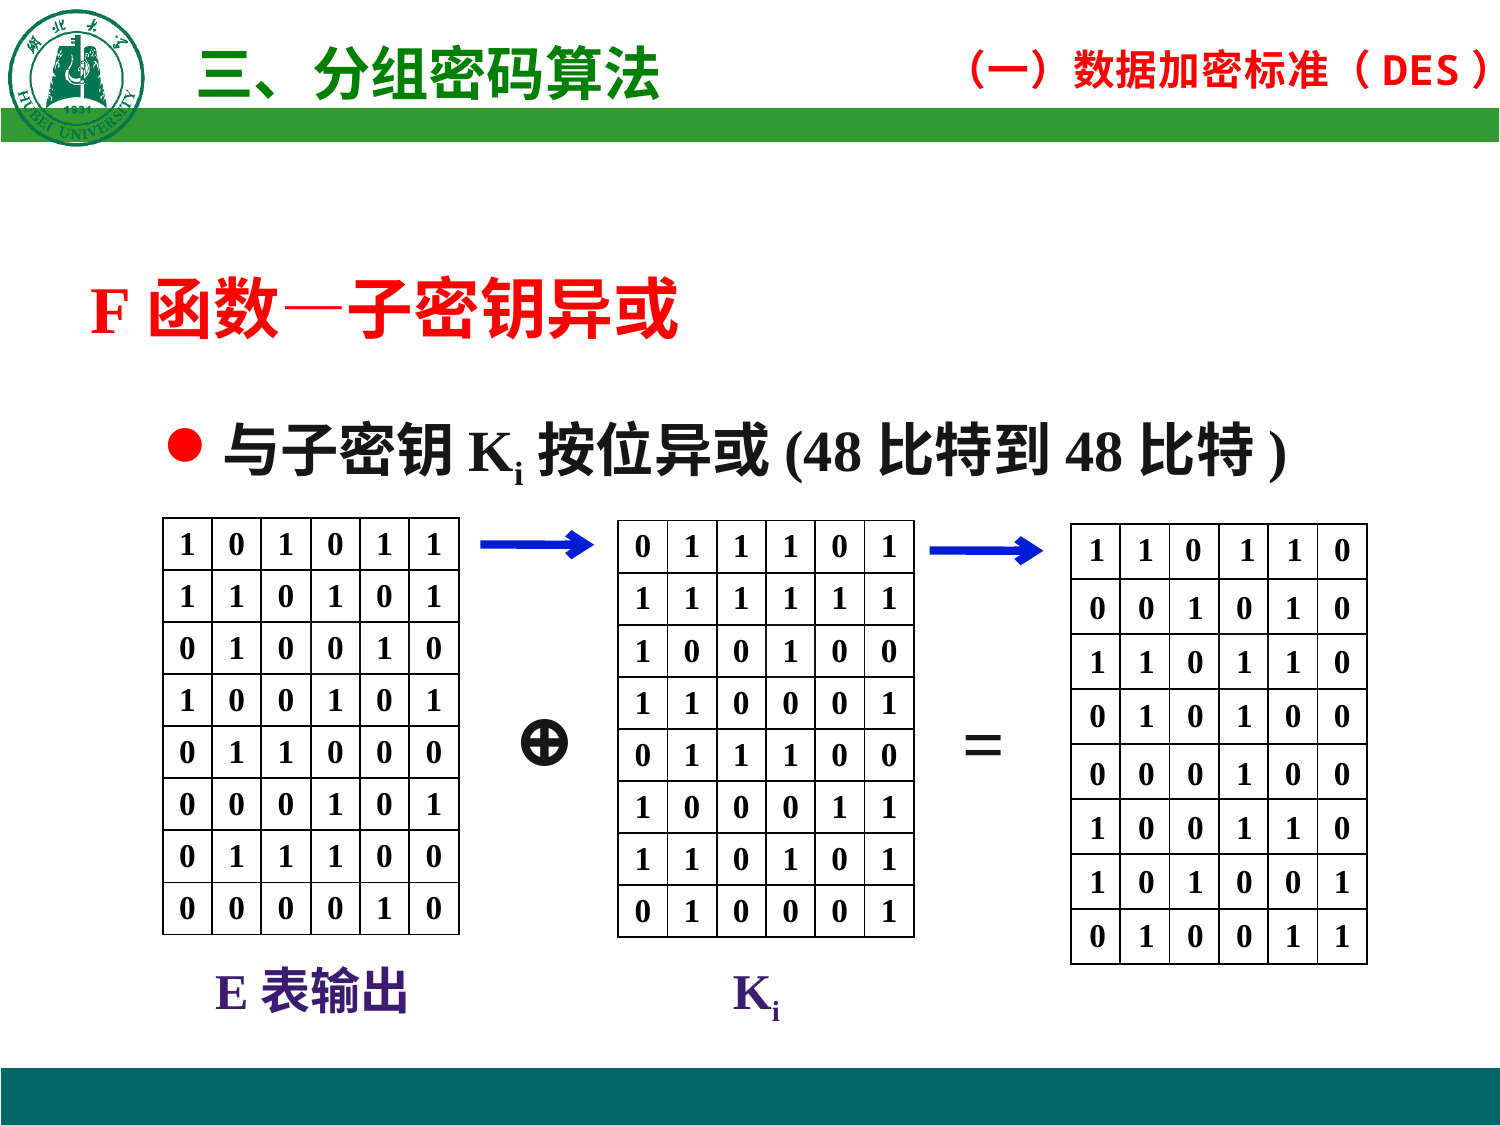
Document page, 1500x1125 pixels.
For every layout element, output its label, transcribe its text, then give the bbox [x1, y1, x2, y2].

table_cell 0 [164, 831, 211, 882]
table_cell 0 [767, 782, 814, 832]
table_cell 0 [718, 834, 765, 884]
table_header 0 [1318, 747, 1367, 801]
table_header 0 [1318, 688, 1367, 743]
table_cell 1 [213, 727, 260, 777]
text_box 1 [1271, 520, 1318, 576]
table_cell 0 [361, 675, 408, 725]
text_box E表输出 [200, 951, 426, 1027]
table_cell 1 [767, 730, 814, 780]
picture [0, 0, 167, 175]
table_cell 0 [164, 779, 211, 829]
table_cell 0 [816, 678, 864, 728]
table_cell 0 [816, 886, 864, 936]
table_cell 0 [619, 730, 667, 780]
table_header 1 [1220, 801, 1269, 855]
table_header 0 [1318, 634, 1367, 688]
table_header 0 [1220, 855, 1269, 909]
table_cell 0 [262, 571, 310, 621]
table_cell 0 [213, 675, 260, 725]
table_header 1 [668, 521, 716, 572]
table_cell 0 [312, 883, 359, 934]
table_cell 1 [767, 834, 814, 884]
table_cell 0 [361, 831, 408, 882]
table_cell 0 [865, 626, 913, 676]
table_cell 0 [410, 831, 458, 882]
table_cell 1 [865, 886, 913, 936]
table_header 0 [1269, 747, 1318, 801]
table_header 0 [1073, 580, 1122, 634]
table_cell 0 [668, 782, 716, 832]
picture [0, 1067, 1500, 1125]
table_header 1 [1269, 580, 1318, 634]
table_header 0 [1073, 688, 1122, 743]
table_cell 1 [718, 730, 765, 780]
table_header 0 [816, 521, 864, 572]
table_cell 0 [262, 623, 310, 673]
table_header 1 [865, 521, 913, 572]
table_cell 1 [312, 831, 359, 882]
table_header 1 [262, 519, 310, 569]
table_cell 1 [262, 727, 310, 777]
table_header 0 [312, 519, 359, 569]
table_cell 0 [164, 623, 211, 673]
table_header 1 [1073, 855, 1122, 909]
table_cell 0 [767, 886, 814, 936]
table_cell 0 [361, 727, 408, 777]
table_cell 1 [718, 574, 765, 624]
table_cell 0 [816, 730, 864, 780]
table_cell 1 [262, 831, 310, 882]
table_header 0 [1122, 580, 1171, 634]
table_cell 1 [312, 571, 359, 621]
table_header 1 [1269, 801, 1318, 855]
table_header 1 [1269, 634, 1318, 688]
table_cell 0 [410, 727, 458, 777]
table_cell 1 [361, 883, 408, 934]
table_cell 1 [816, 574, 864, 624]
table_header 0 [1171, 634, 1220, 688]
table_header 1 [1122, 909, 1171, 964]
table_header 0 [1073, 747, 1122, 801]
table_cell 1 [164, 571, 211, 621]
table_cell 0 [718, 886, 765, 936]
table_cell 1 [213, 831, 260, 882]
table_header 1 [1073, 634, 1122, 688]
table_header 0 [1122, 801, 1171, 855]
table_header 1 [164, 519, 211, 569]
table_cell 1 [410, 571, 458, 621]
table_cell 0 [262, 675, 310, 725]
table_cell 0 [164, 883, 211, 934]
table_header 1 [1171, 855, 1220, 909]
table_cell 1 [213, 623, 260, 673]
table_cell 1 [361, 623, 408, 673]
table_header 0 [1122, 747, 1171, 801]
table_header 1 [767, 521, 814, 572]
table_cell 1 [619, 574, 667, 624]
table_header 1 [1269, 909, 1318, 964]
table_cell 1 [619, 834, 667, 884]
table_header 0 [213, 519, 260, 569]
table_cell 0 [816, 834, 864, 884]
table_cell 1 [767, 626, 814, 676]
table_cell 1 [410, 779, 458, 829]
table_header 0 [1220, 580, 1269, 634]
list F函数—子密钥异或 与子密钥Ki按位异或(48比特到48比特) [74, 243, 1426, 1036]
table_cell 1 [865, 782, 913, 832]
text_box 1 [1122, 520, 1169, 576]
table_cell 0 [312, 727, 359, 777]
table_header 1 [718, 521, 765, 572]
table_cell 1 [410, 675, 458, 725]
table_header 1 [1318, 855, 1367, 909]
table_cell 1 [816, 782, 864, 832]
table_cell 0 [865, 730, 913, 780]
table_cell 0 [619, 886, 667, 936]
table_header 0 [1318, 580, 1367, 634]
table_cell 1 [668, 678, 716, 728]
table_cell 1 [312, 779, 359, 829]
table_cell 0 [213, 779, 260, 829]
table_cell 0 [410, 883, 458, 934]
table_header 0 [1220, 909, 1269, 964]
table_cell 0 [816, 626, 864, 676]
text_box Ki [718, 951, 795, 1035]
table_cell 0 [361, 571, 408, 621]
text_box = [947, 688, 1020, 793]
table_cell 1 [619, 678, 667, 728]
table_cell 0 [767, 678, 814, 728]
table_header 0 [619, 521, 667, 572]
table_header 0 [1269, 855, 1318, 909]
table_cell 0 [718, 678, 765, 728]
table_header 1 [1171, 580, 1220, 634]
table_header 0 [1318, 801, 1367, 855]
table_header 0 [1122, 855, 1171, 909]
table_header 1 [1073, 801, 1122, 855]
table_cell 1 [767, 574, 814, 624]
table_cell 1 [619, 782, 667, 832]
table_cell 0 [262, 779, 310, 829]
table_cell 1 [668, 886, 716, 936]
table_cell 1 [668, 834, 716, 884]
table_cell 0 [262, 883, 310, 934]
table_header 0 [1171, 909, 1220, 964]
table_cell 1 [865, 834, 913, 884]
table_header 1 [1122, 634, 1171, 688]
text_box 1 [1224, 520, 1271, 576]
table_header 1 [1318, 909, 1367, 964]
table_cell 1 [668, 574, 716, 624]
table_cell 0 [718, 782, 765, 832]
table_header 1 [1220, 688, 1269, 743]
table_cell 0 [718, 626, 765, 676]
text_box 0 [1319, 520, 1366, 576]
table_cell 0 [410, 623, 458, 673]
table_header 0 [1171, 801, 1220, 855]
table_header 1 [410, 519, 458, 569]
table_cell 1 [164, 675, 211, 725]
table_cell 1 [619, 626, 667, 676]
table_cell 1 [668, 730, 716, 780]
table_cell 0 [668, 626, 716, 676]
table_cell 1 [213, 571, 260, 621]
table_cell 1 [865, 574, 913, 624]
table_cell 1 [865, 678, 913, 728]
table_cell 0 [213, 883, 260, 934]
table_header 1 [1220, 747, 1269, 801]
table_cell 0 [312, 623, 359, 673]
table_cell 0 [361, 779, 408, 829]
table_header 1 [361, 519, 408, 569]
text_box ⊕ [498, 684, 571, 789]
table_header 1 [1122, 688, 1171, 743]
table_header 0 [1073, 909, 1122, 964]
text_box 0 [1170, 520, 1217, 576]
table_header 0 [1171, 688, 1220, 743]
table_header 0 [1171, 747, 1220, 801]
table_cell 0 [164, 727, 211, 777]
table_header 0 [1269, 688, 1318, 743]
text_box 1 [1073, 520, 1121, 576]
table_cell 1 [312, 675, 359, 725]
table_header 1 [1220, 634, 1269, 688]
table_header [1220, 525, 1267, 578]
